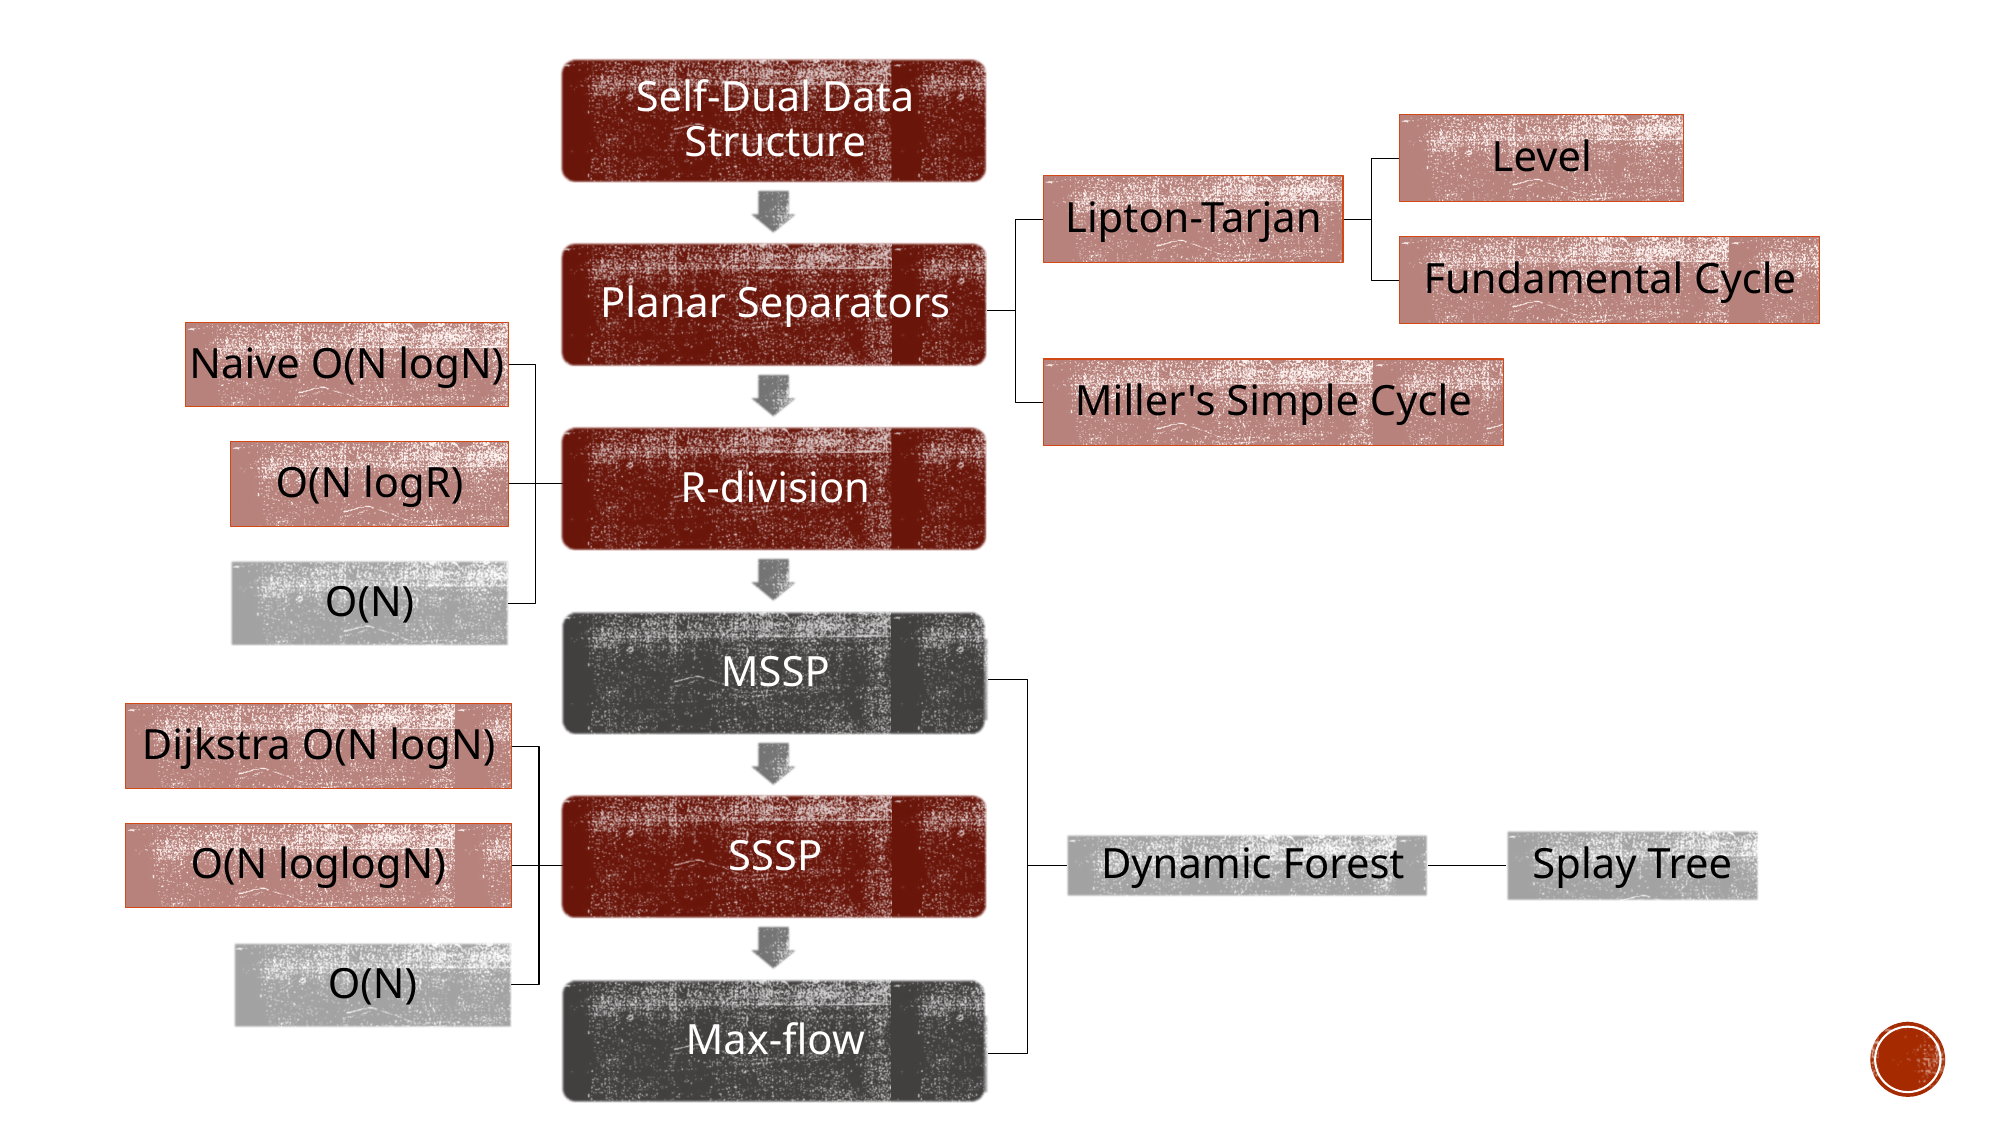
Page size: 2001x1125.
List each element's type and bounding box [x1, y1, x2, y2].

text_box [50, 62, 1853, 1100]
